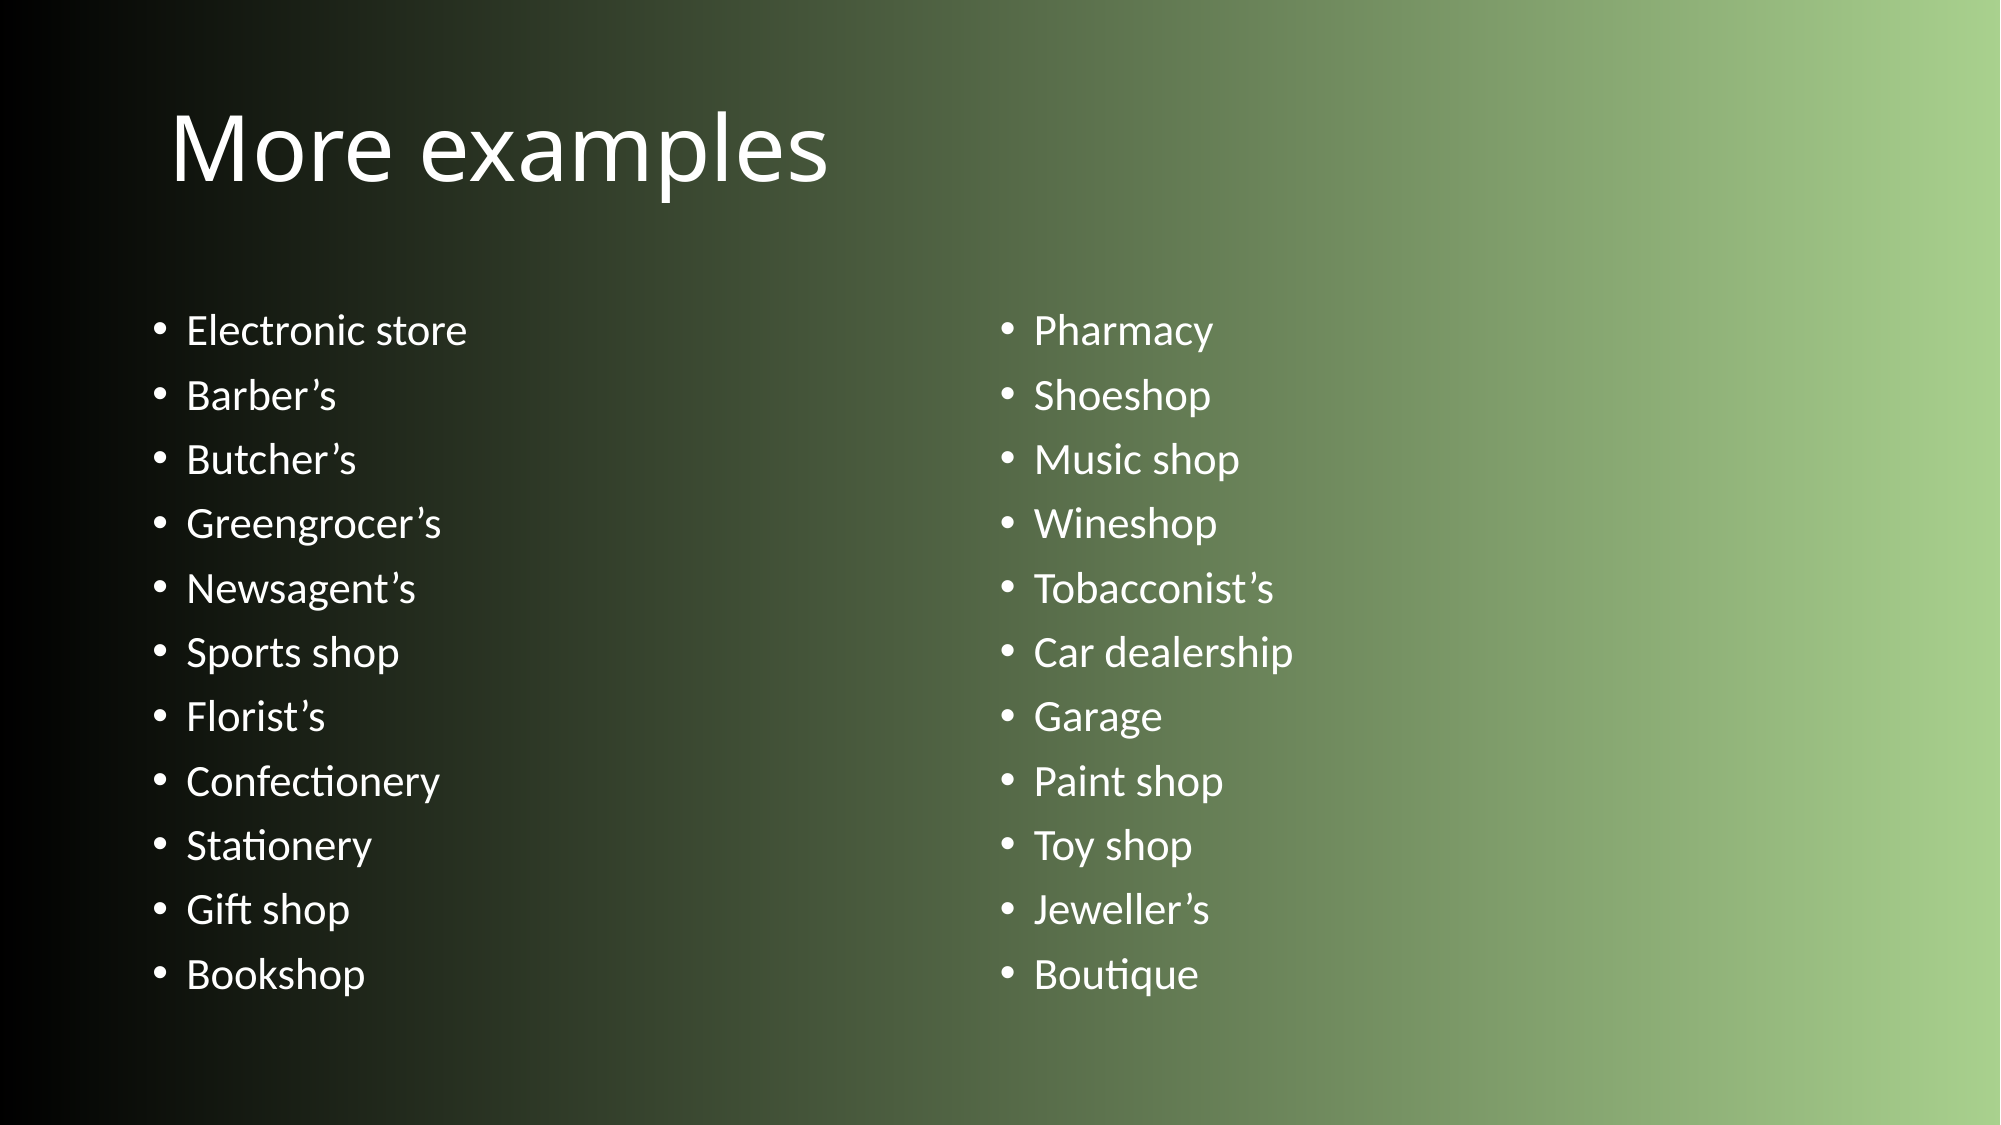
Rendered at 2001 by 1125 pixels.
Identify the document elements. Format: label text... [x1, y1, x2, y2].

list Electronic store Barber’s Butcher’s Greengrocer’s Newsagent’s Sports shop Florist’s Confectionery Stationery Gift shop Bookshop Pharmacy Shoeshop Music shop Wineshop Tobacconist’s Car dealership Garage Paint shop Toy shop Jeweller’s Boutique [137, 299, 1863, 1014]
title More examples [153, 43, 1879, 261]
